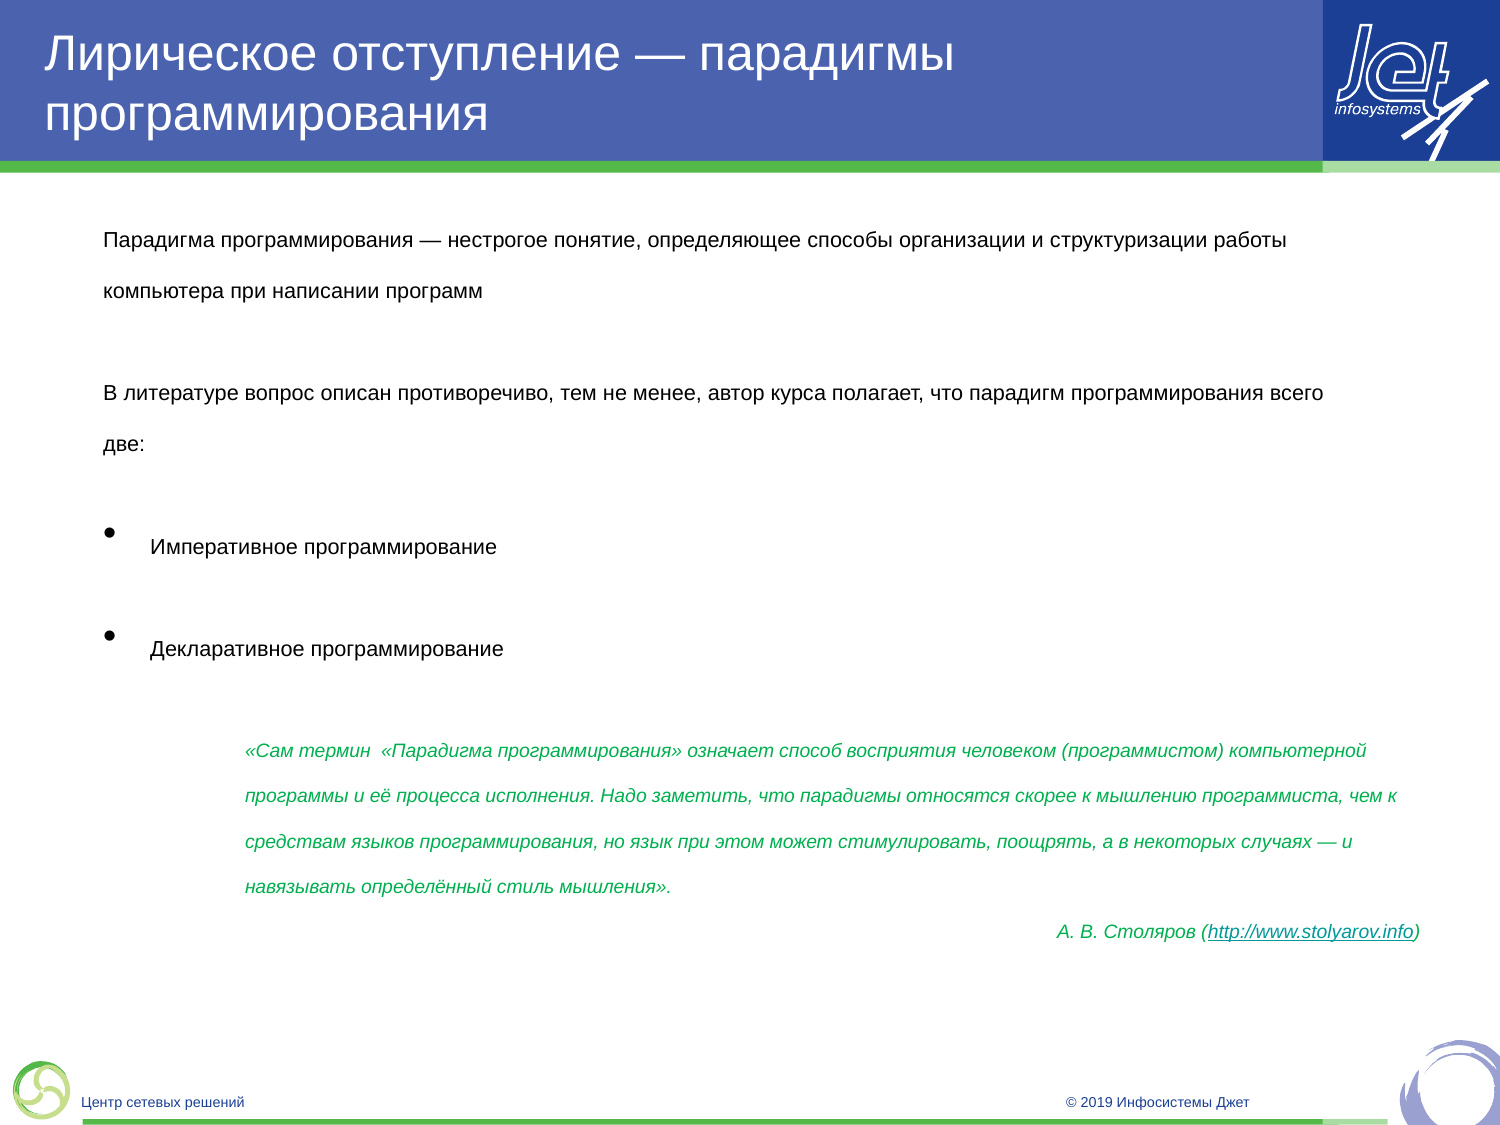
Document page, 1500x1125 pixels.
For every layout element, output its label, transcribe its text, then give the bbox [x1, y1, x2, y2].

title Лирическое отступление — парадигмы программирования [29, 21, 1294, 140]
text_box «Сам термин «Парадигма программирования» означает способ восприятия человеком (программистом) компьютерной программы и её процесса исполнения. Надо заметить, что парадигмы относятся скорее к мышлению программиста, чем к средствам языков программирования, но язык при этом может стимулировать, поощрять, а в некоторых случаях — и навязывать определённый стиль мышления». А. В. Столяров (http://www.stolyarov.info) [230, 662, 1435, 950]
text_box Парадигма программирования — нестрогое понятие, определяющее способы организации и структуризации работы компьютера при написании программ В литературе вопрос описан противоречиво, тем не менее, автор курса полагает, что парадигм программирования всего две: Императивное программирование Декларативное программирование [88, 192, 1353, 822]
